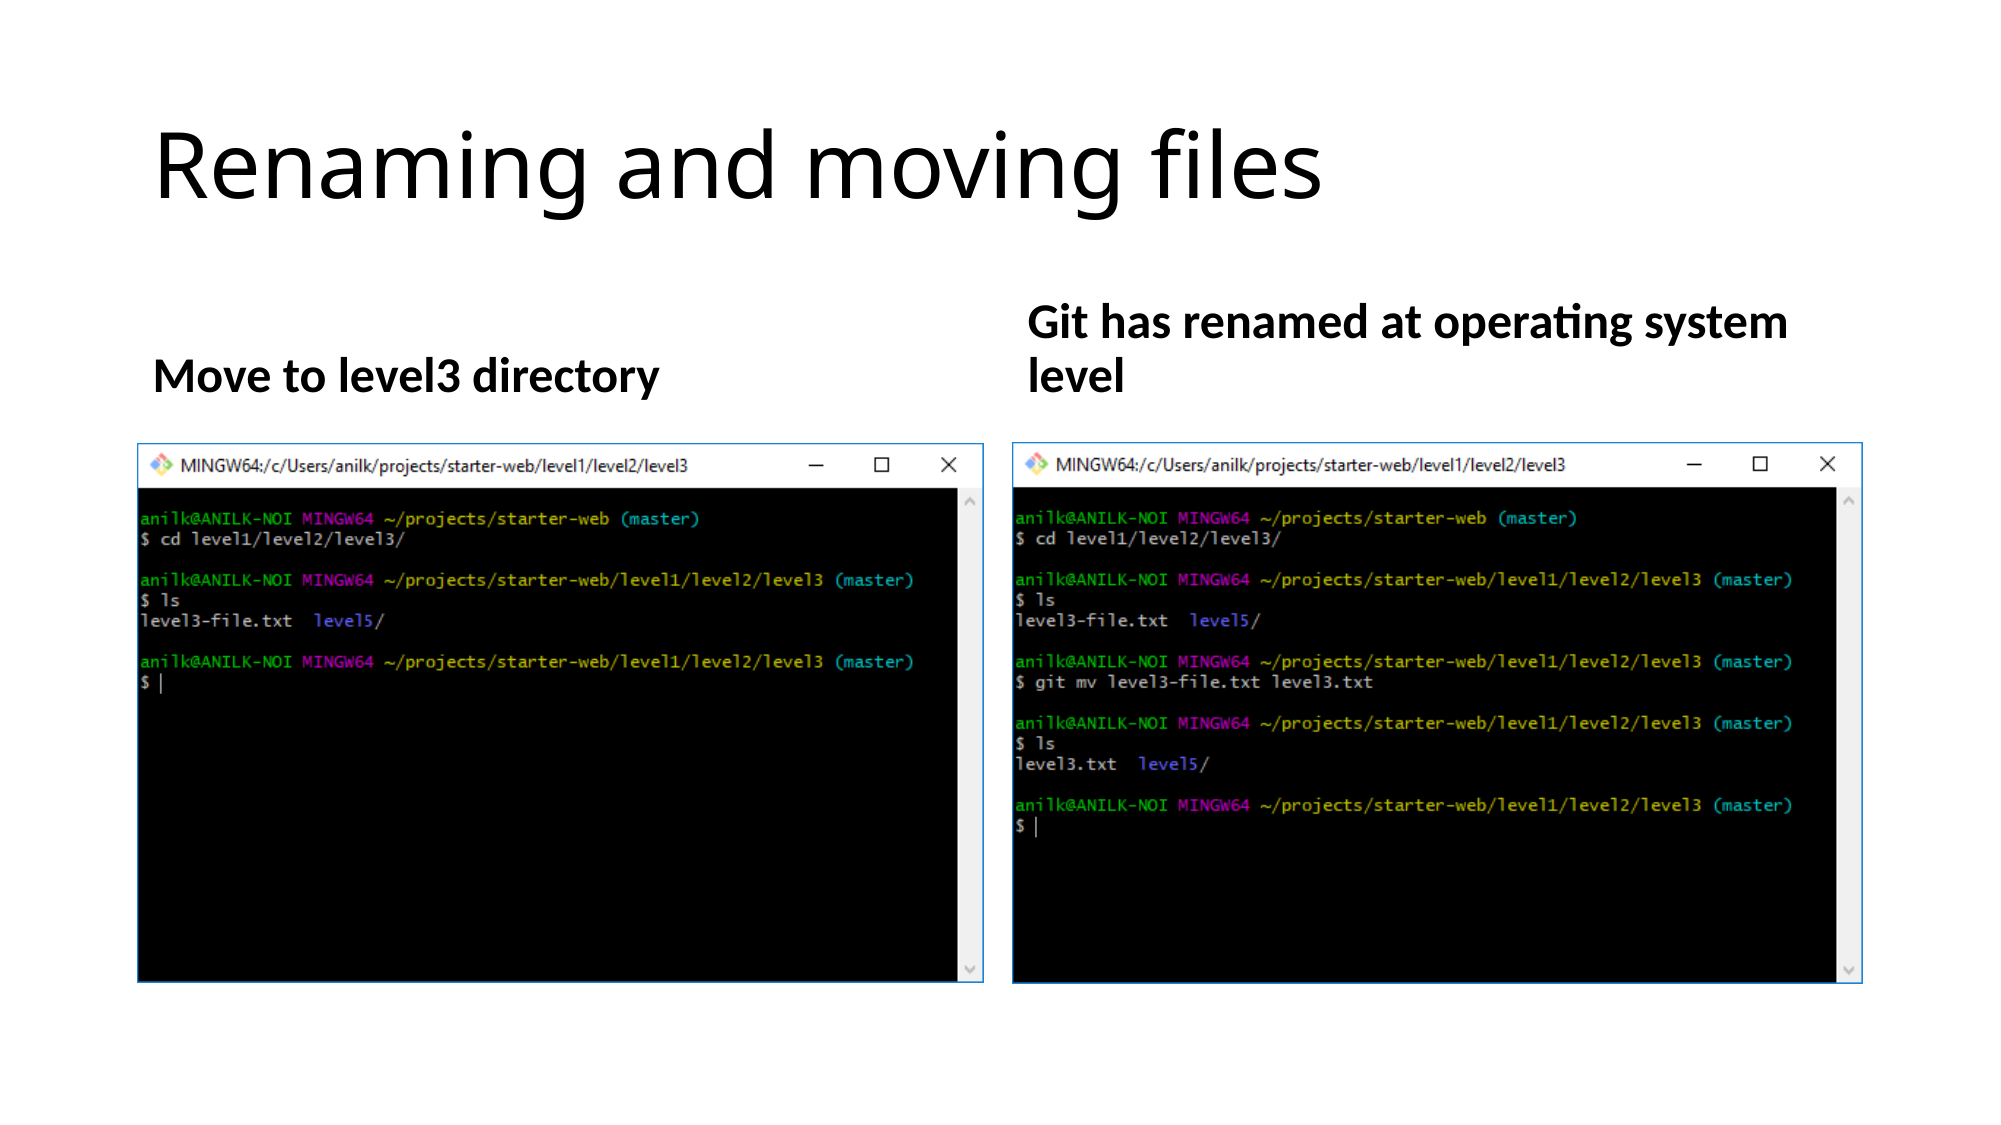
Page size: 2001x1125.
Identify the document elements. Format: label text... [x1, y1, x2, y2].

list Move to level3 directory [137, 275, 984, 411]
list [137, 443, 984, 983]
list Git has renamed at operating system level [1012, 275, 1863, 411]
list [1012, 442, 1863, 984]
title Renaming and moving files [137, 59, 1863, 278]
